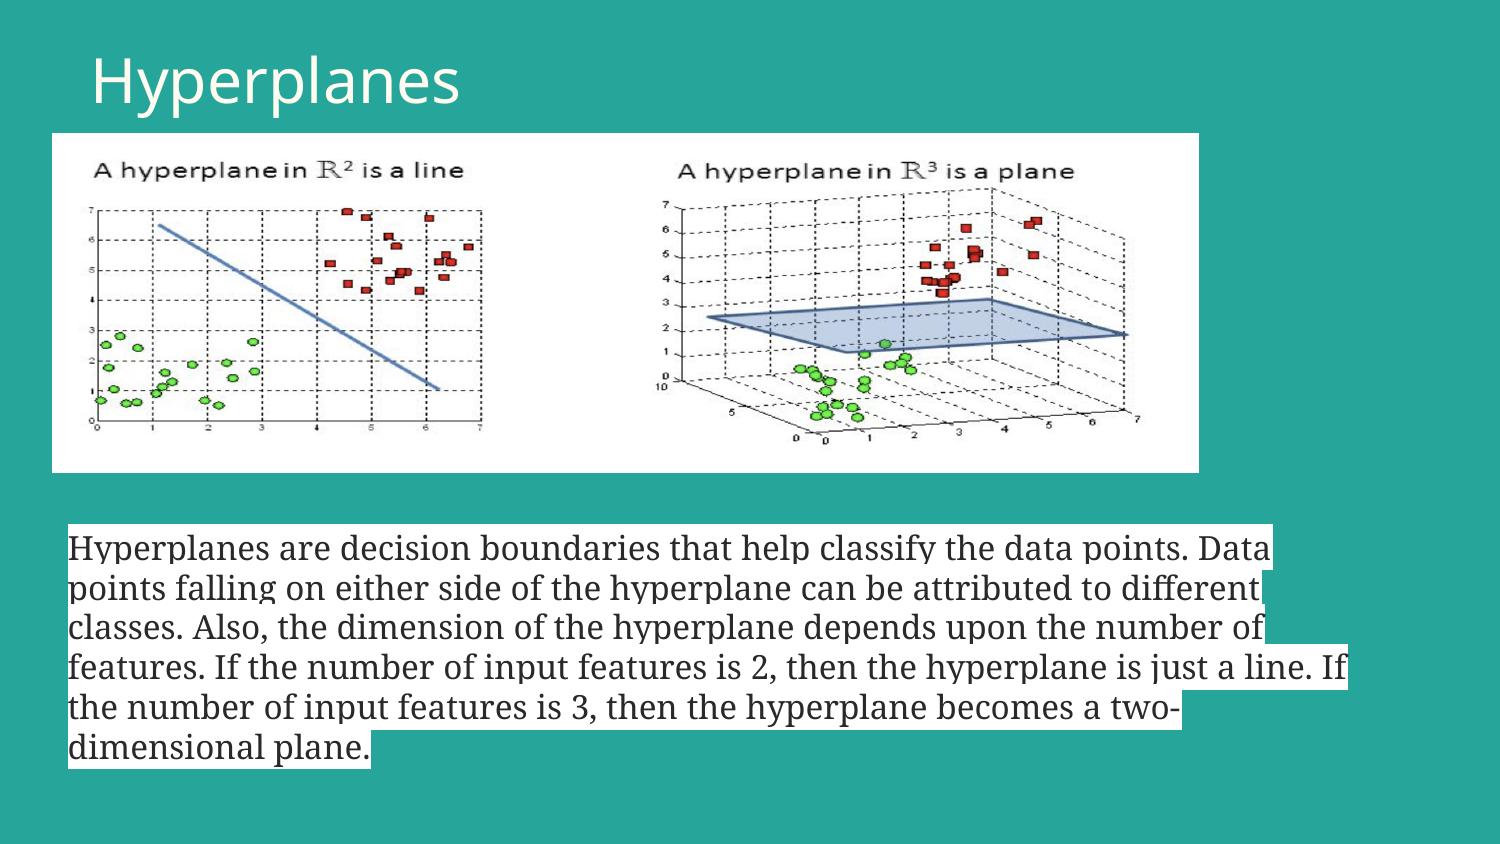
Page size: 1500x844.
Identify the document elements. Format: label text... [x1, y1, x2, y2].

picture [52, 133, 1199, 474]
title Hyperplanes [75, 24, 996, 132]
text_box Hyperplanes are decision boundaries that help classify the data points. Data points falling on either side of the hyperplane can be attributed to different classes. Also, the dimension of the hyperplane depends upon the number of features. If the number of input features is 2, then the hyperplane is just a line. If the number of input features is 3, then the hyperplane becomes a two-dimensional plane. [52, 511, 1374, 782]
